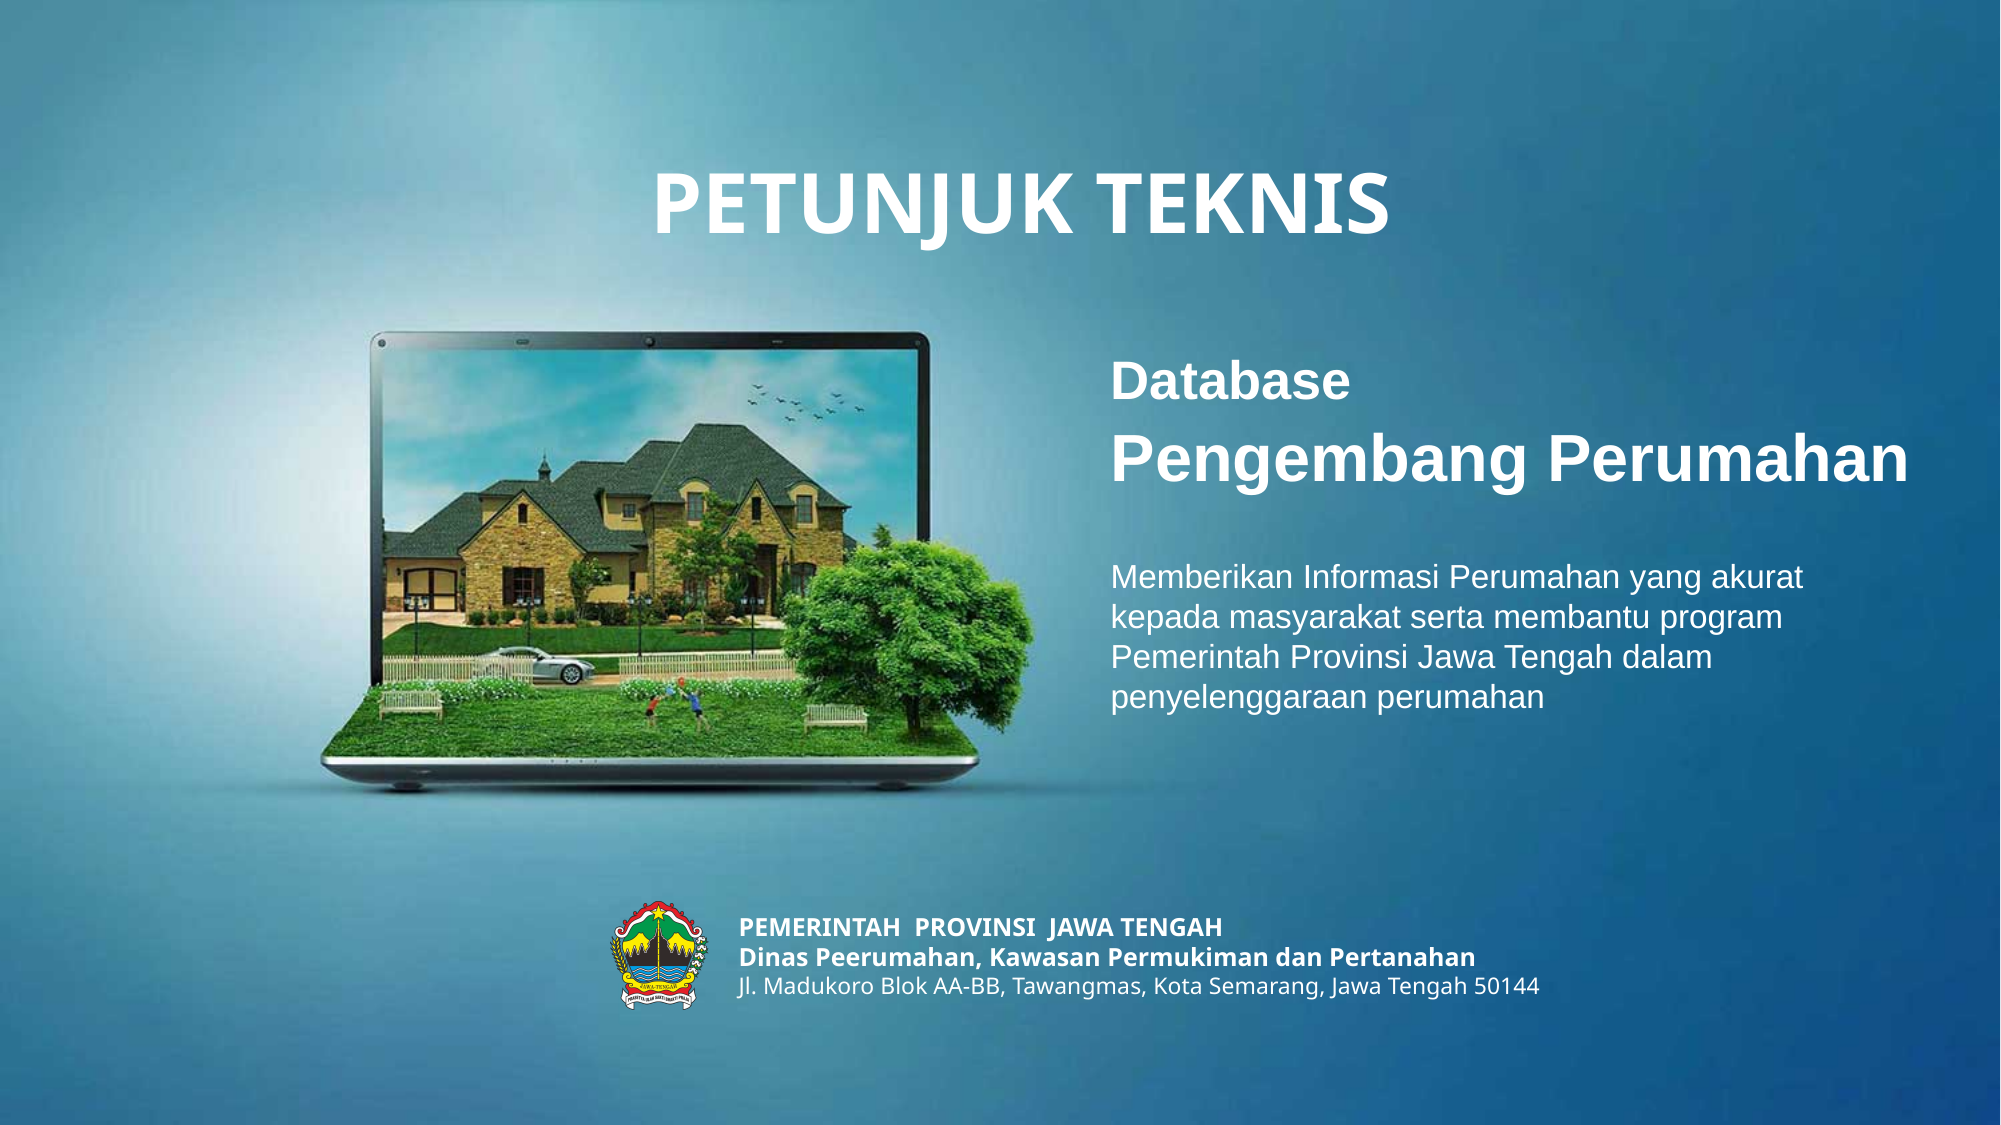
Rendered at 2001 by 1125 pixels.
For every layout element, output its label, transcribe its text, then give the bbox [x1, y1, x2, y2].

text_box PETUNJUK TEKNIS [635, 143, 1407, 258]
picture [0, 0, 2001, 1125]
text_box Memberikan Informasi Perumahan yang akurat kepada masyarakat serta membantu program Pemerintah Provinsi Jawa Tengah dalam penyelenggaraan perumahan [1095, 548, 1880, 723]
text_box Database Pengembang Perumahan [1095, 317, 1985, 502]
text_box PEMERINTAH PROVINSI JAWA TENGAH Dinas Peerumahan, Kawasan Permukiman dan Pertanahan Jl. Madukoro Blok AA-BB, Tawangmas, Kota Semarang, Jawa Tengah 50144 [723, 903, 1657, 1007]
